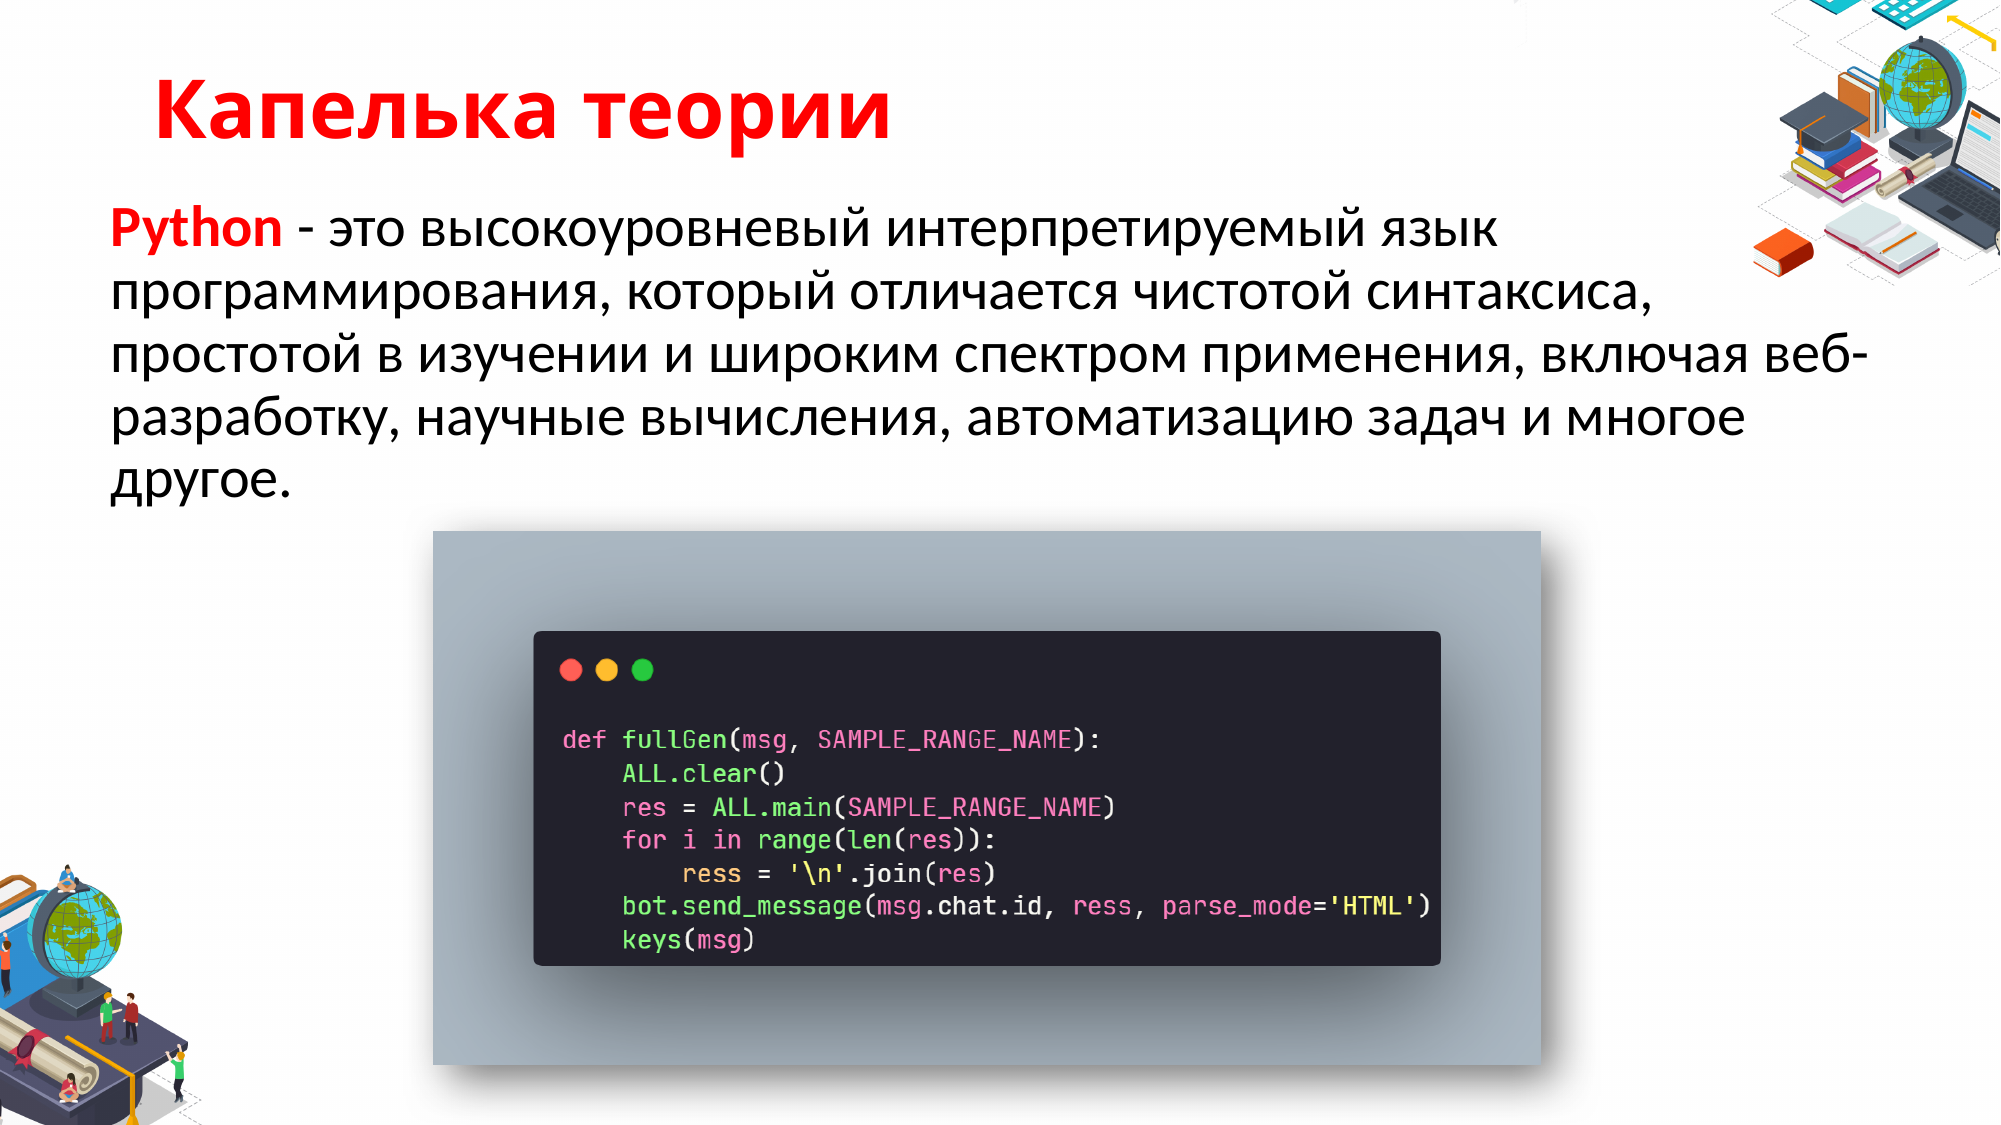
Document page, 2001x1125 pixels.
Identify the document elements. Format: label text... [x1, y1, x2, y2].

list Python - это высокоуровневый интерпретируемый язык программирования, который отличается чистотой синтаксиса, простотой в изучении и широким спектром применения, включая веб-разработку, научные вычисления, автоматизацию задач и многое другое. [95, 188, 1915, 903]
picture [0, 0, 2000, 1125]
title Капелька теории [137, 59, 1863, 164]
